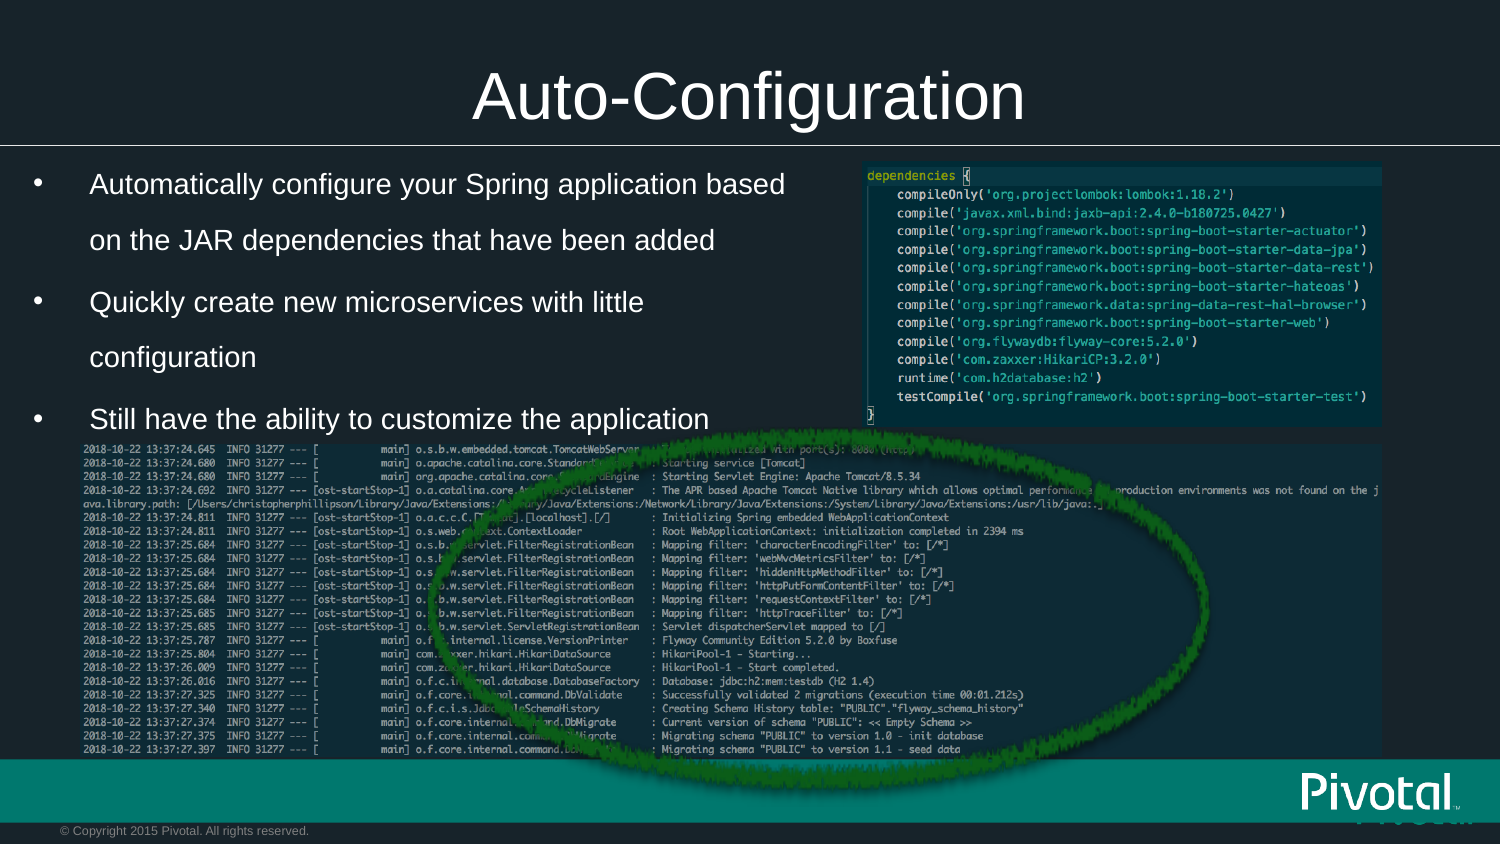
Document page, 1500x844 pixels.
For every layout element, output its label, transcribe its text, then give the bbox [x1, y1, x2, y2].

picture [1189, 303, 1197, 308]
picture [910, 303, 921, 311]
picture [80, 426, 1382, 807]
picture [910, 284, 923, 292]
picture [1186, 285, 1197, 292]
picture [910, 357, 923, 365]
picture [954, 192, 962, 198]
picture [868, 168, 1382, 185]
picture [1189, 321, 1197, 326]
picture [910, 229, 921, 237]
picture [942, 190, 954, 198]
picture [910, 320, 923, 329]
picture [1057, 303, 1072, 308]
picture [910, 247, 923, 256]
picture [1189, 229, 1197, 234]
picture [1097, 395, 1104, 401]
picture [868, 407, 873, 424]
picture [910, 265, 923, 274]
picture [1053, 284, 1065, 290]
picture [1057, 320, 1072, 327]
picture [910, 339, 923, 347]
picture [1057, 247, 1072, 254]
title Auto-Configuration [75, 52, 1425, 113]
picture [935, 376, 947, 381]
picture [939, 394, 947, 400]
picture [1189, 248, 1197, 253]
picture [910, 211, 921, 219]
picture [1302, 773, 1460, 810]
picture [1057, 265, 1065, 271]
picture [1057, 229, 1072, 234]
picture [910, 192, 923, 200]
list Automatically configure your Spring application based on the JAR dependencies that have been added Quickly create new microservices with little configuration Still have the ability to customize the application [18, 136, 829, 340]
picture [976, 357, 983, 363]
